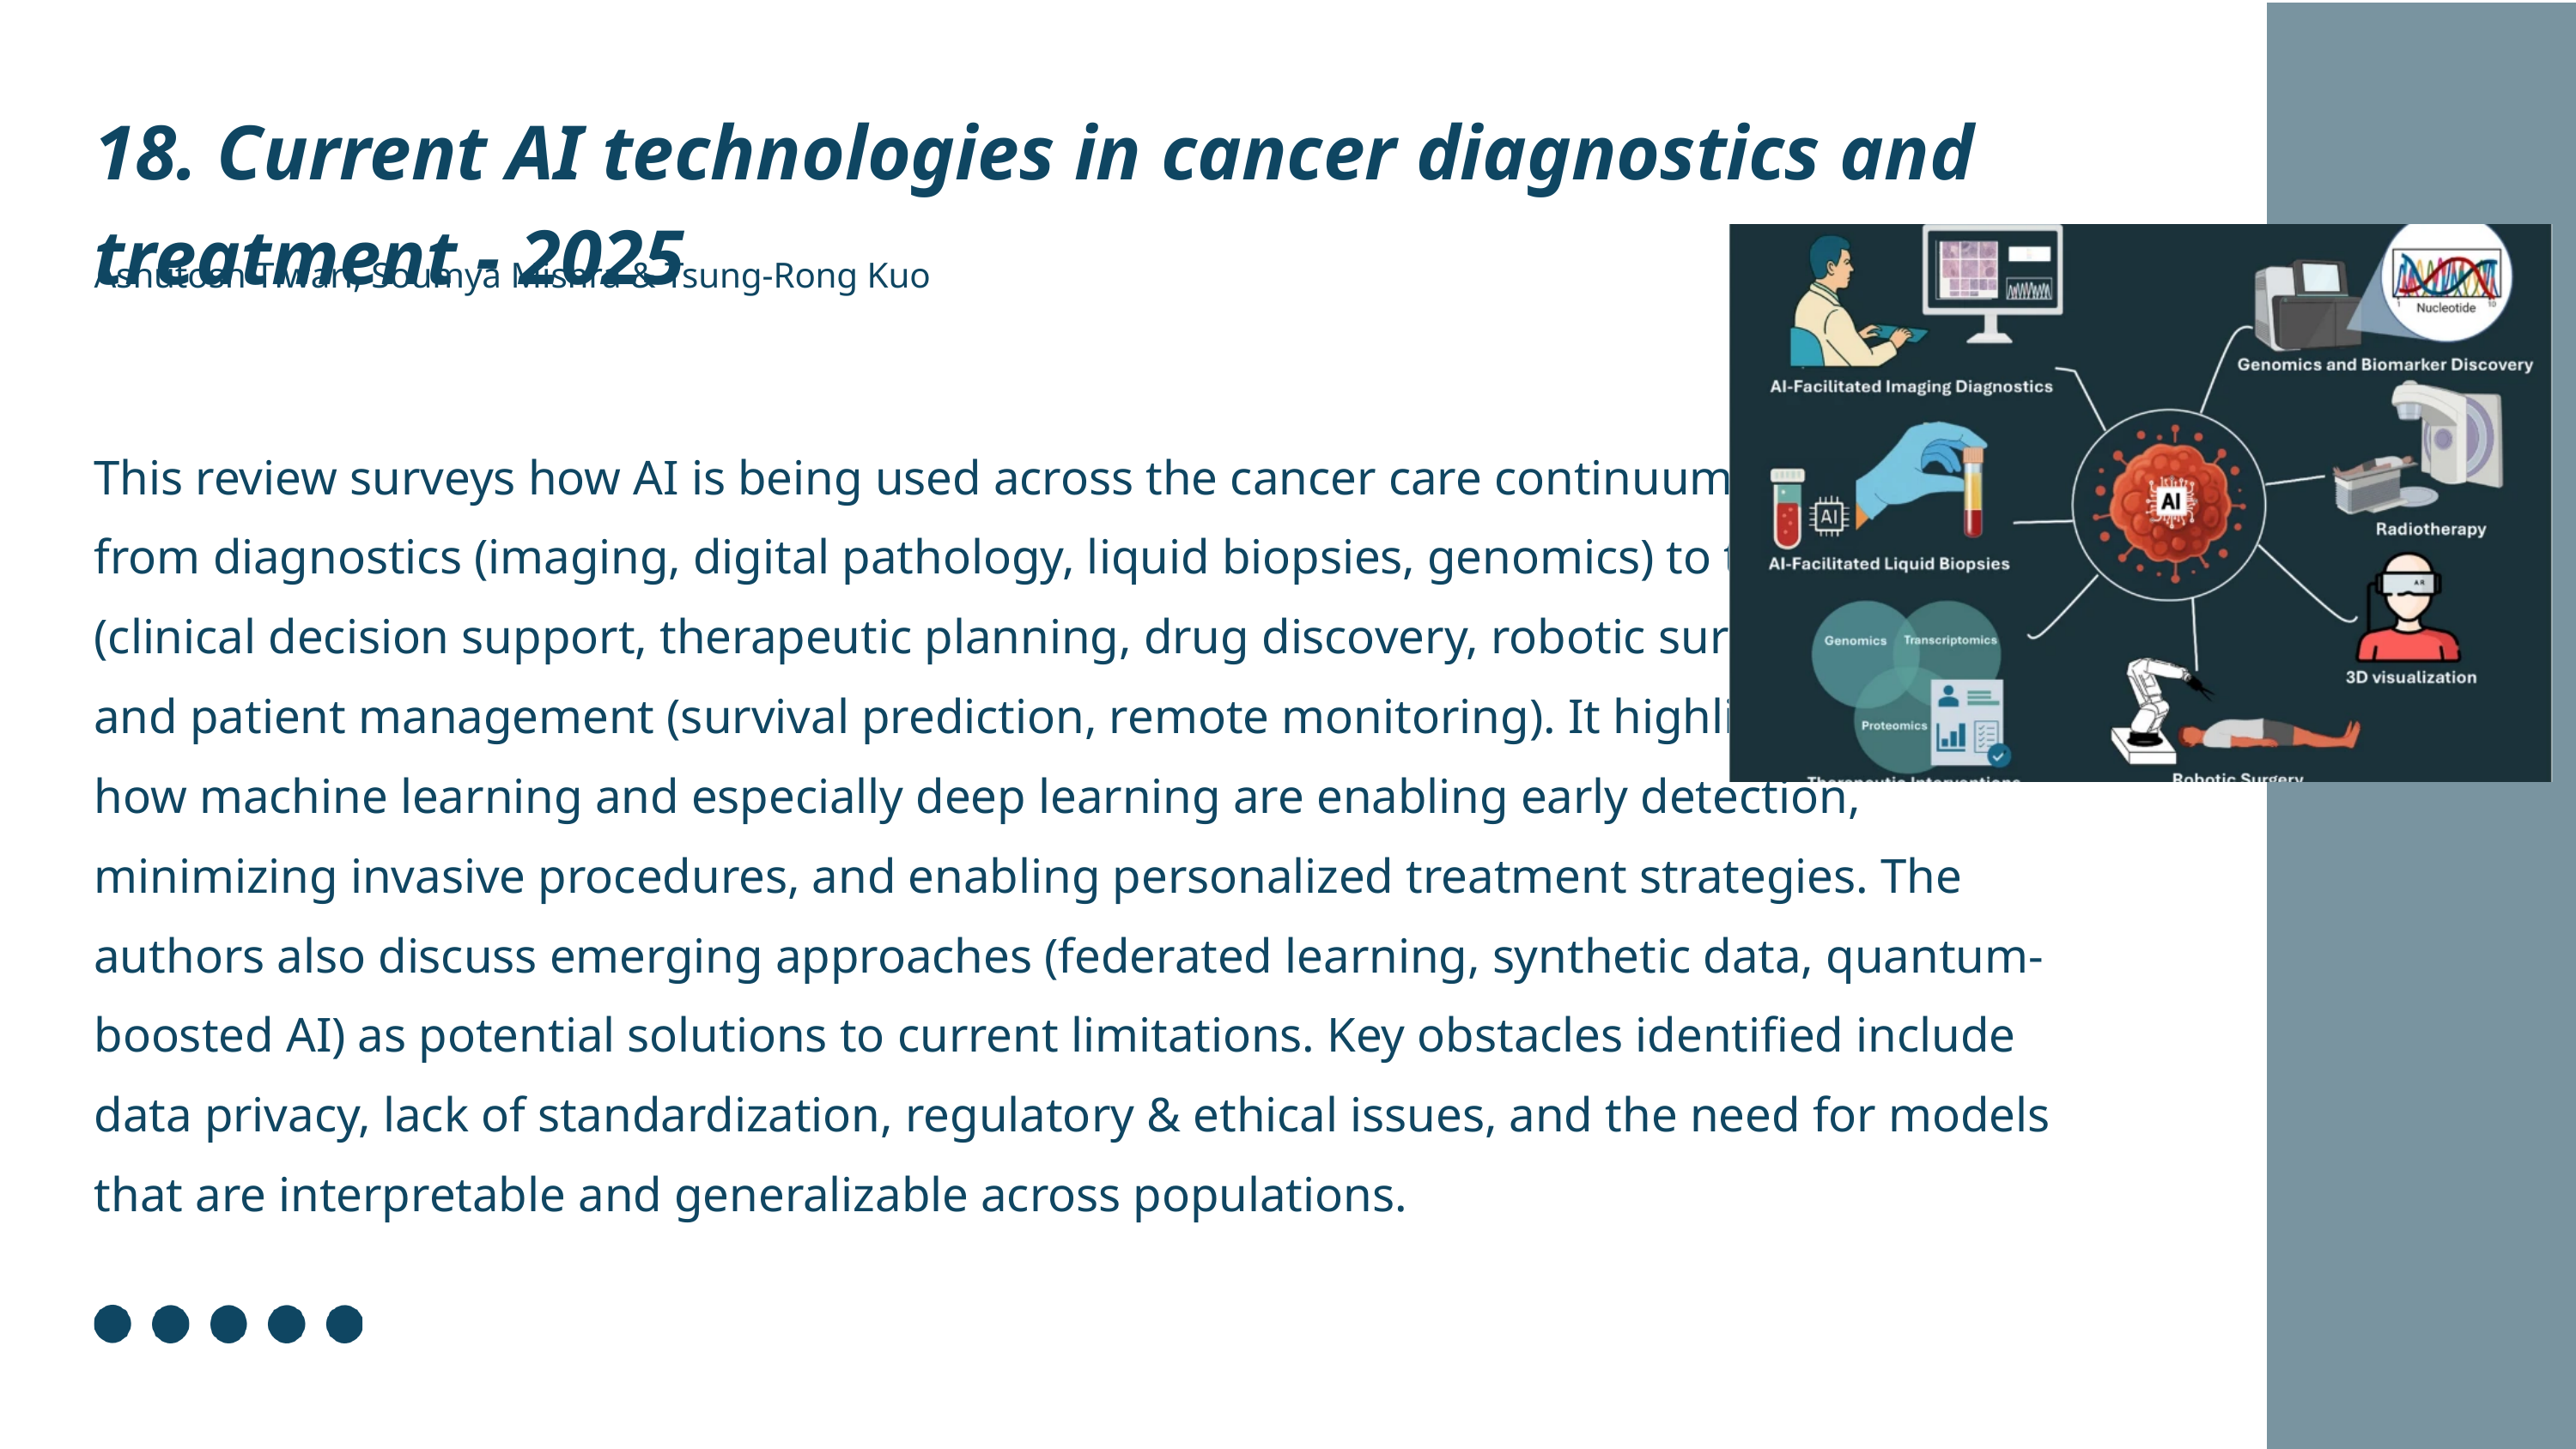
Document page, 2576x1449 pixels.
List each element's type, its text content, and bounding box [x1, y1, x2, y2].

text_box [2266, 2, 2576, 1449]
text_box 18. Current AI technologies in cancer diagnostics and treatment - 2025 [94, 89, 2263, 405]
text_box [94, 1303, 363, 1344]
text_box This review surveys how AI is being used across the cancer care continuum — from diagnostics (imaging, digital pathology, liquid biopsies, genomics) to treatment (clinical decision support, therapeutic planning, drug discovery, robotic surgery) and patient management (survival prediction, remote monitoring). It highlights how machine learning and especially deep learning are enabling early detection, minimizing invasive procedures, and enabling personalized treatment strategies. The authors also discuss emerging approaches (federated learning, synthetic data, quantum-boosted AI) as potential solutions to current limitations. Key obstacles identified include data privacy, lack of standardization, regulatory & ethical issues, and the need for models that are interpretable and generalizable across populations. [94, 424, 2090, 1222]
text_box Ashutosh Tiwari, Soumya Mishra & Tsung-Rong Kuo [94, 236, 1161, 355]
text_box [1728, 224, 2553, 782]
